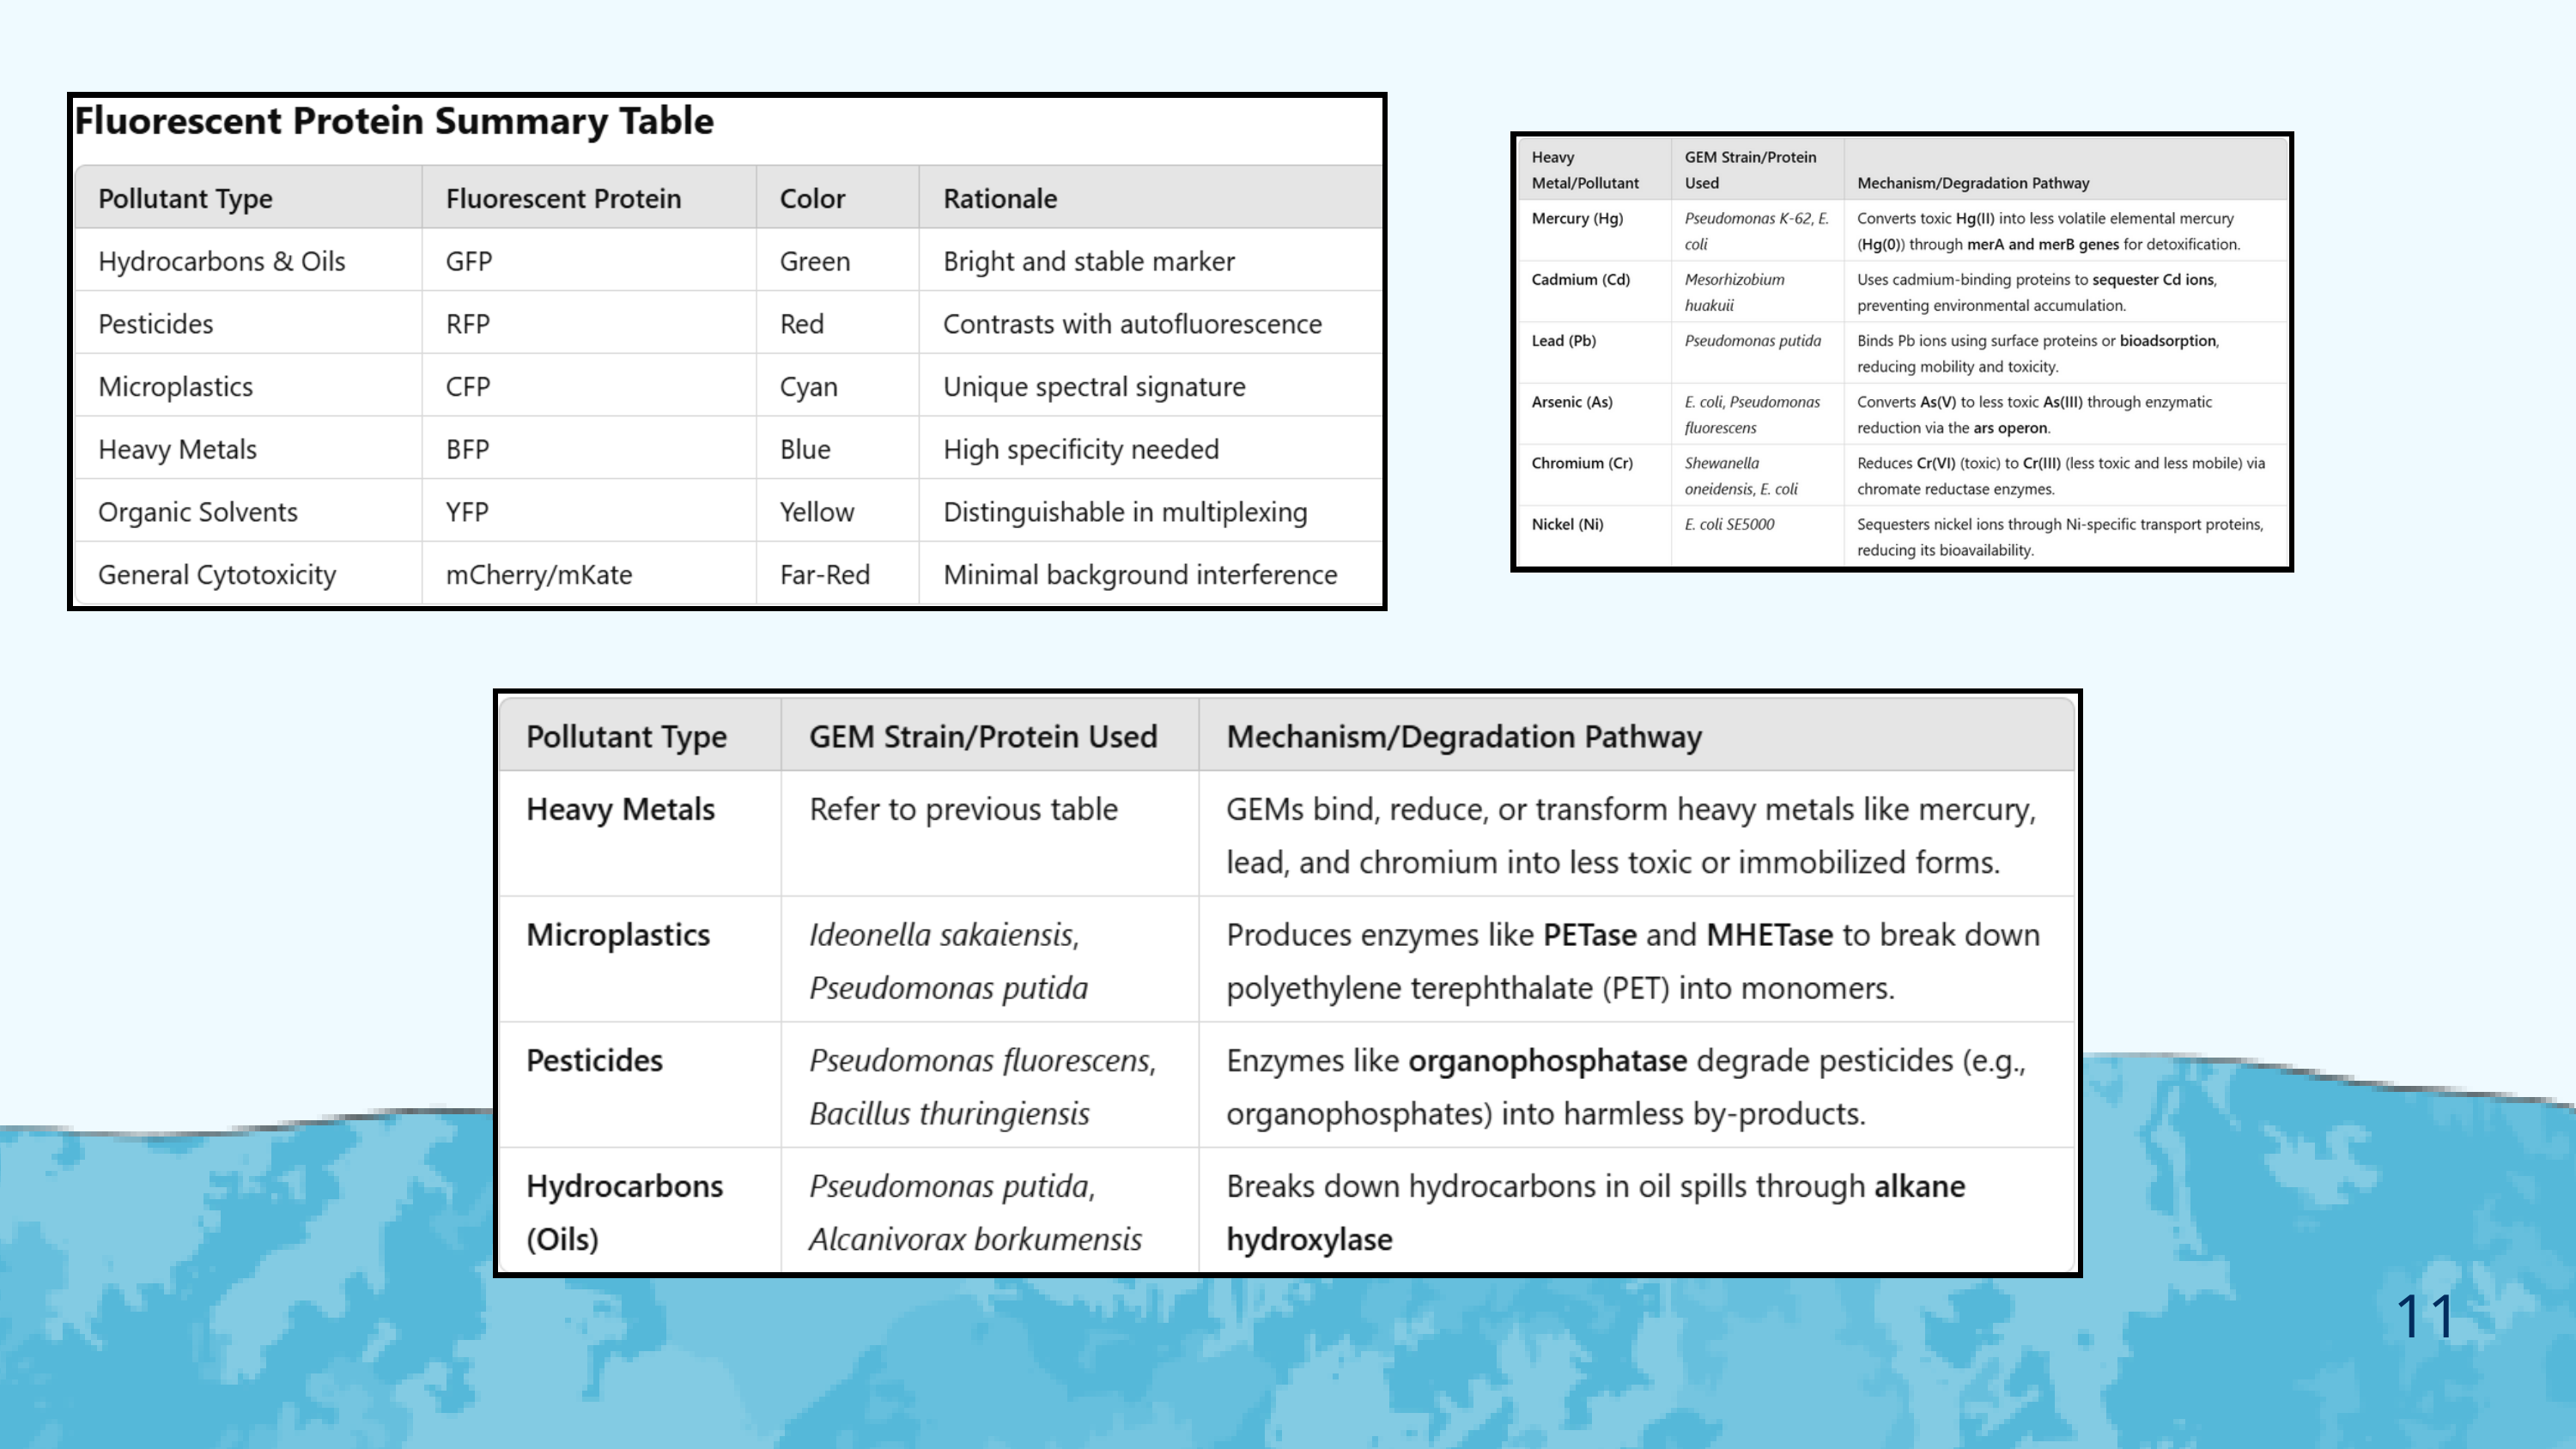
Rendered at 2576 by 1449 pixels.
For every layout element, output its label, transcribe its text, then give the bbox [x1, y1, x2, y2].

text_box [0, 1041, 2576, 1449]
text_box [495, 690, 2081, 1276]
text_box 11 [2393, 1265, 2463, 1349]
text_box [1513, 133, 2293, 570]
text_box [70, 94, 1385, 609]
